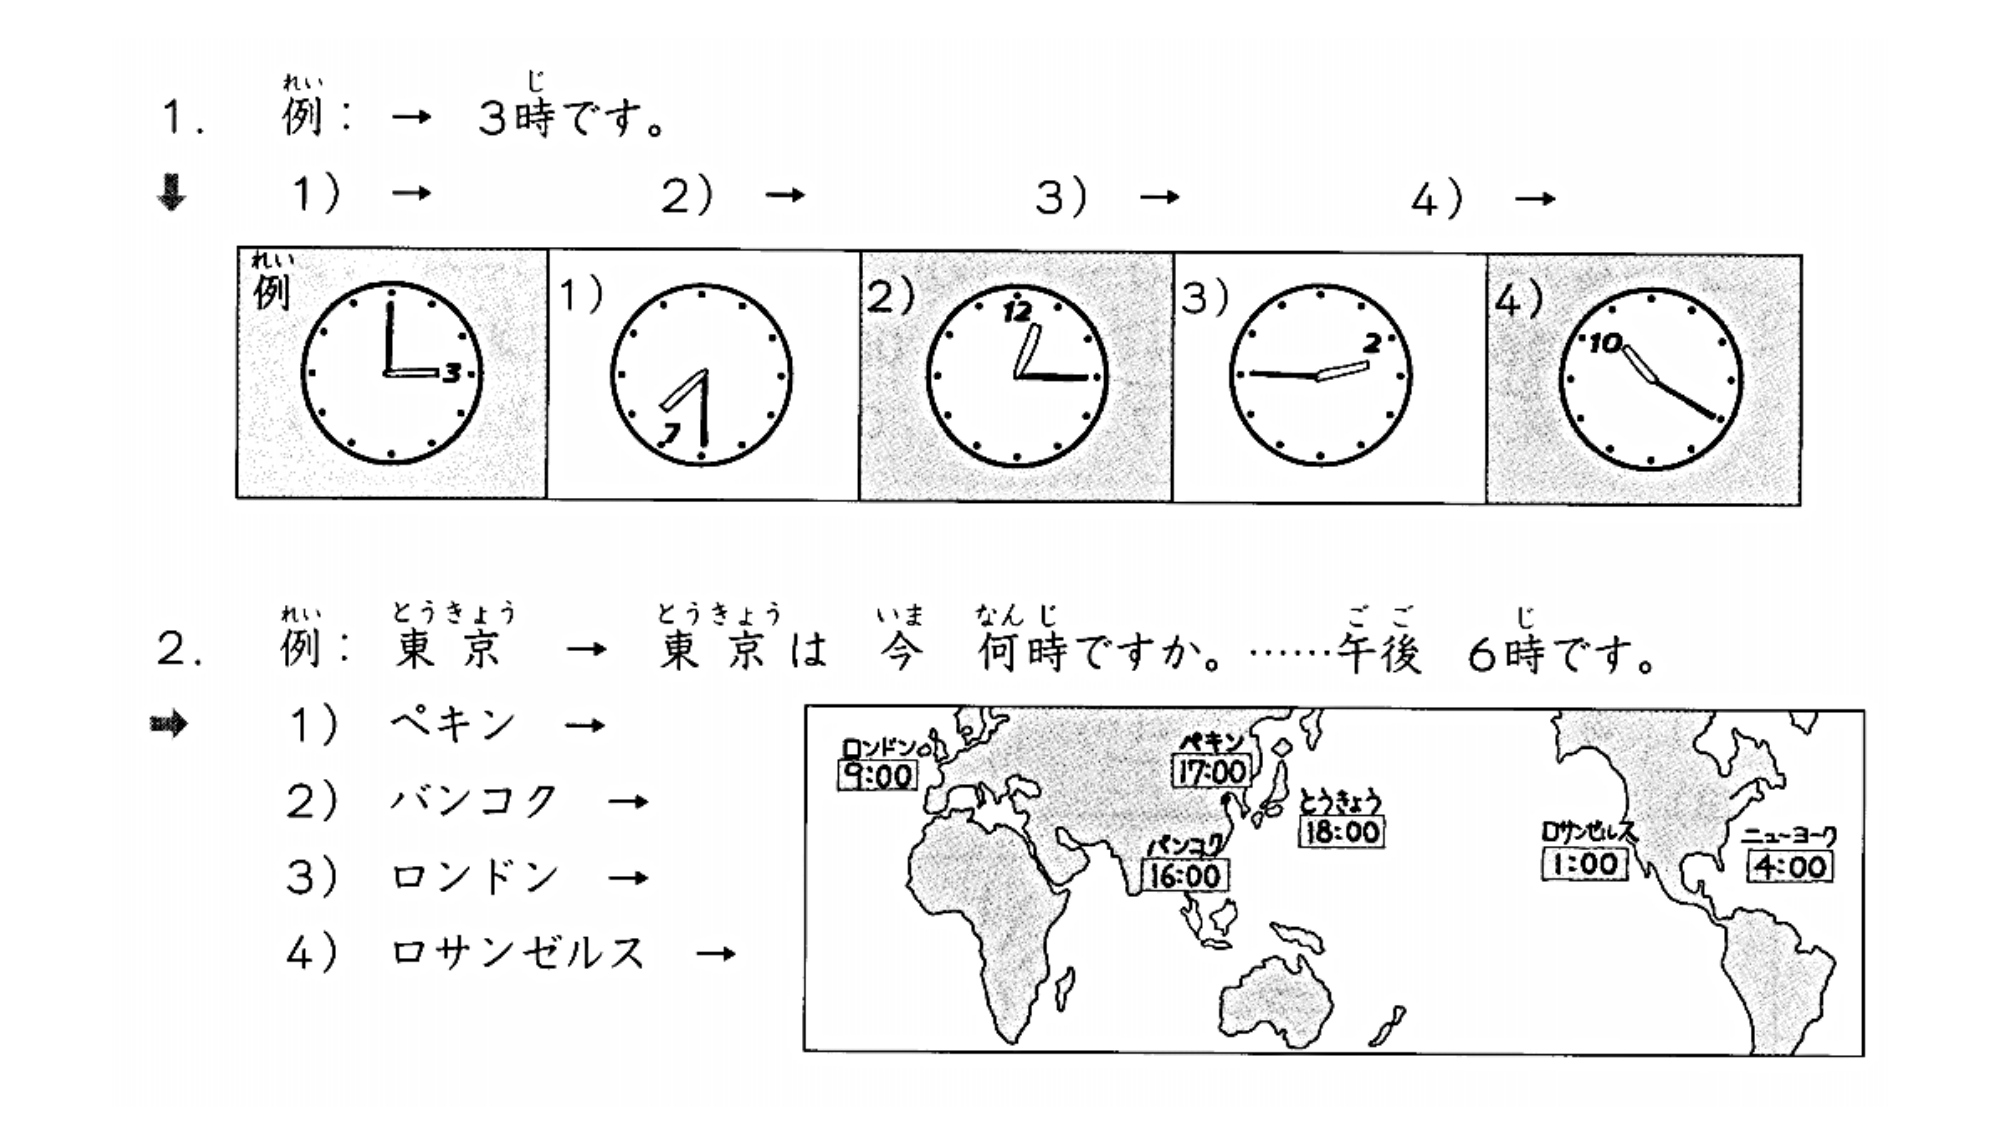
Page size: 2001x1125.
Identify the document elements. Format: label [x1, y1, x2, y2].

picture [111, 38, 1888, 1107]
